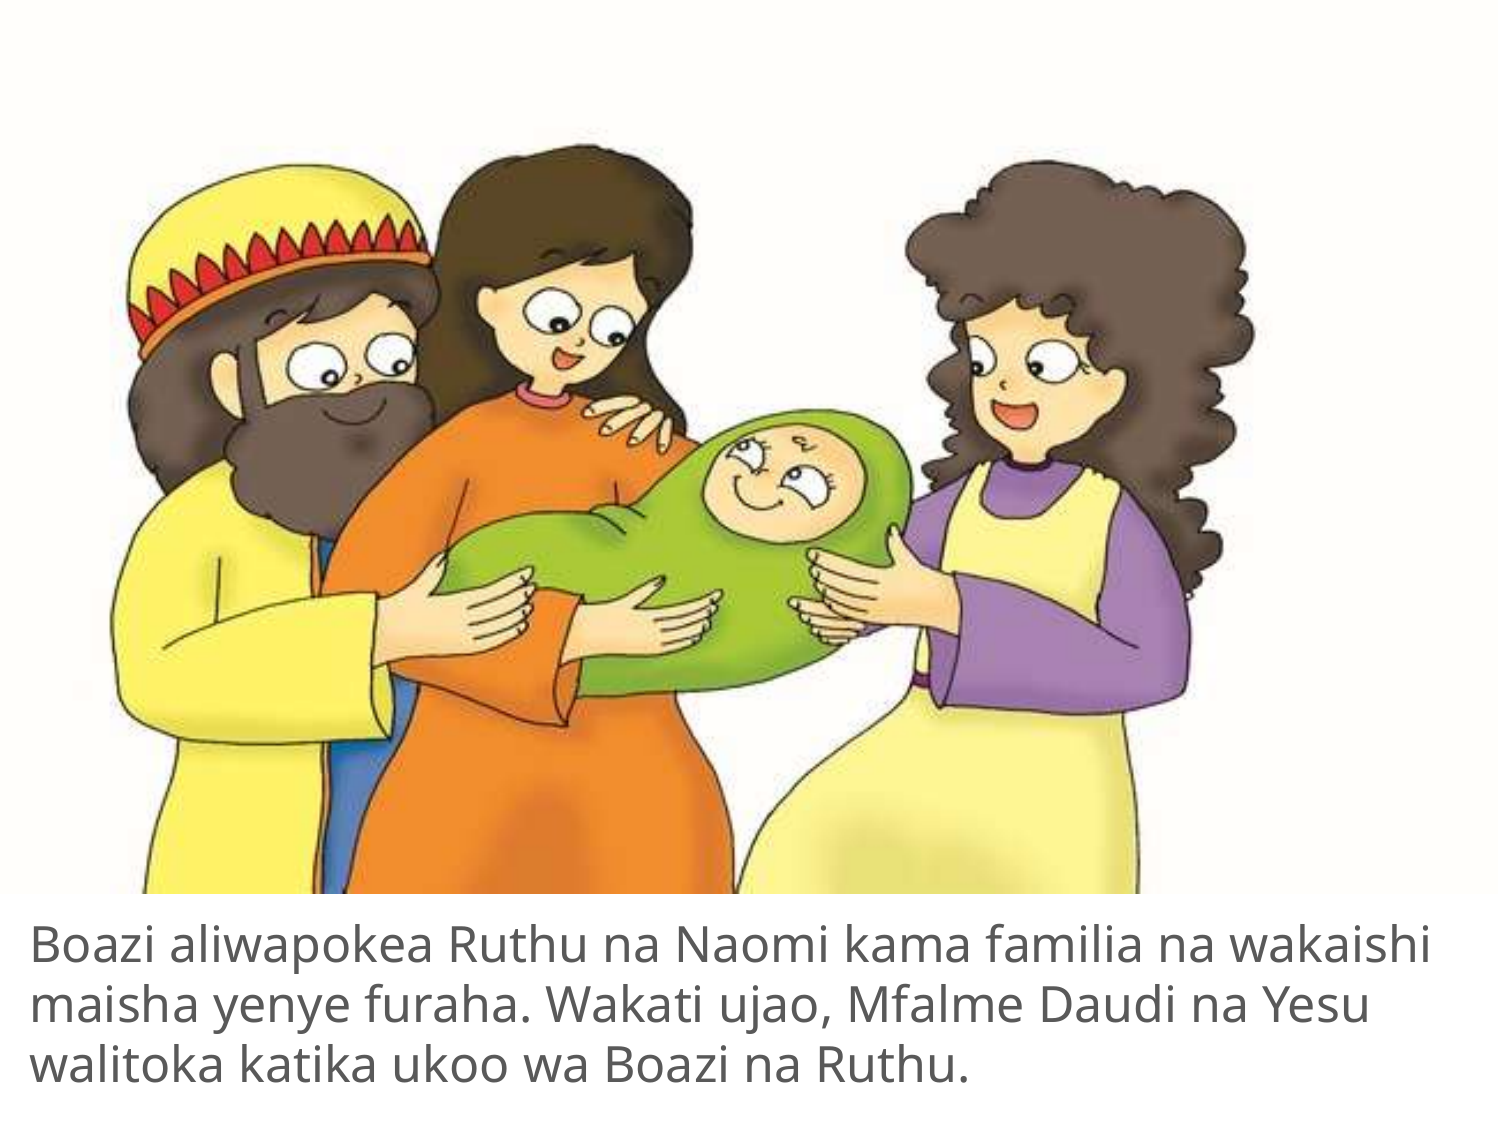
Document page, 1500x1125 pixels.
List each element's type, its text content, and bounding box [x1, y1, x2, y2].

text_box Boazi aliwapokea Ruthu na Naomi kama familia na wakaishi maisha yenye furaha. Wakati ujao, Mfalme Daudi na Yesu walitoka katika ukoo wa Boazi na Ruthu. [14, 905, 1500, 1100]
picture [0, 0, 1498, 894]
